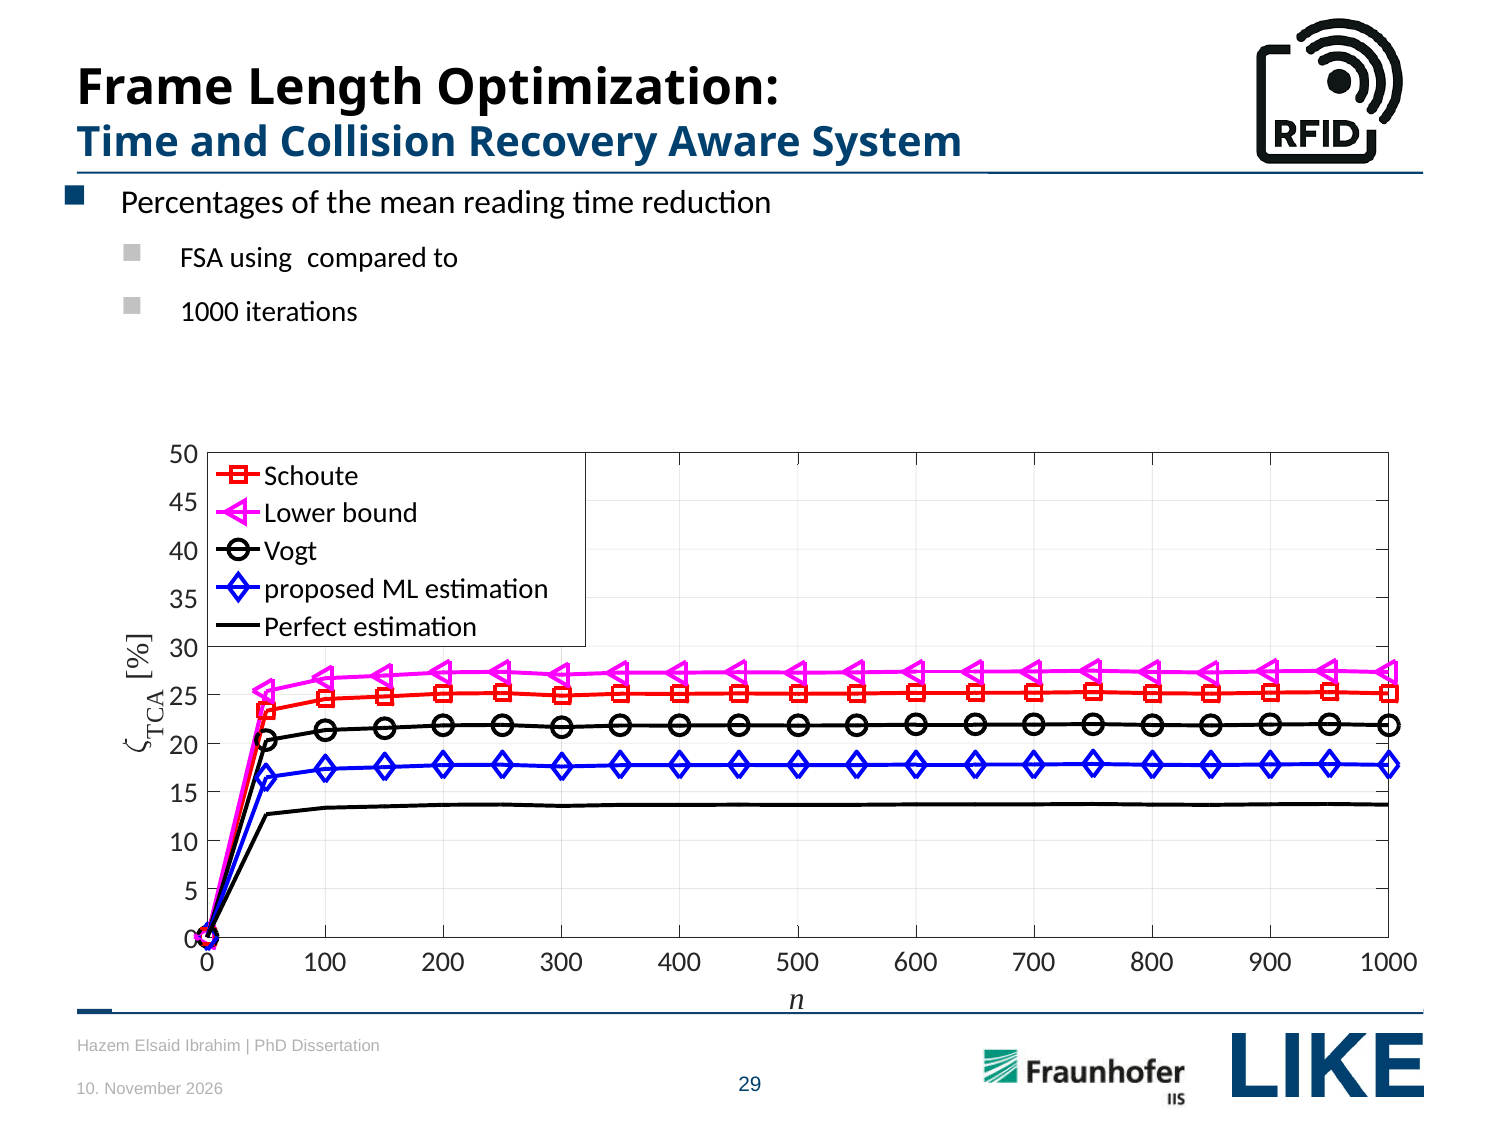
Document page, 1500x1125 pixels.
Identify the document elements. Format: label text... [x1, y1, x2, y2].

picture [1234, 16, 1424, 166]
picture [974, 1022, 1193, 1116]
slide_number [76, 1077, 427, 1099]
footer Hazem Elsaid Ibrahim | PhD Dissertation [77, 1035, 552, 1056]
picture [111, 435, 1424, 1012]
picture [1232, 1033, 1424, 1097]
title Frame Length Optimization: Time and Collision Recovery Aware System [76, 54, 1229, 166]
